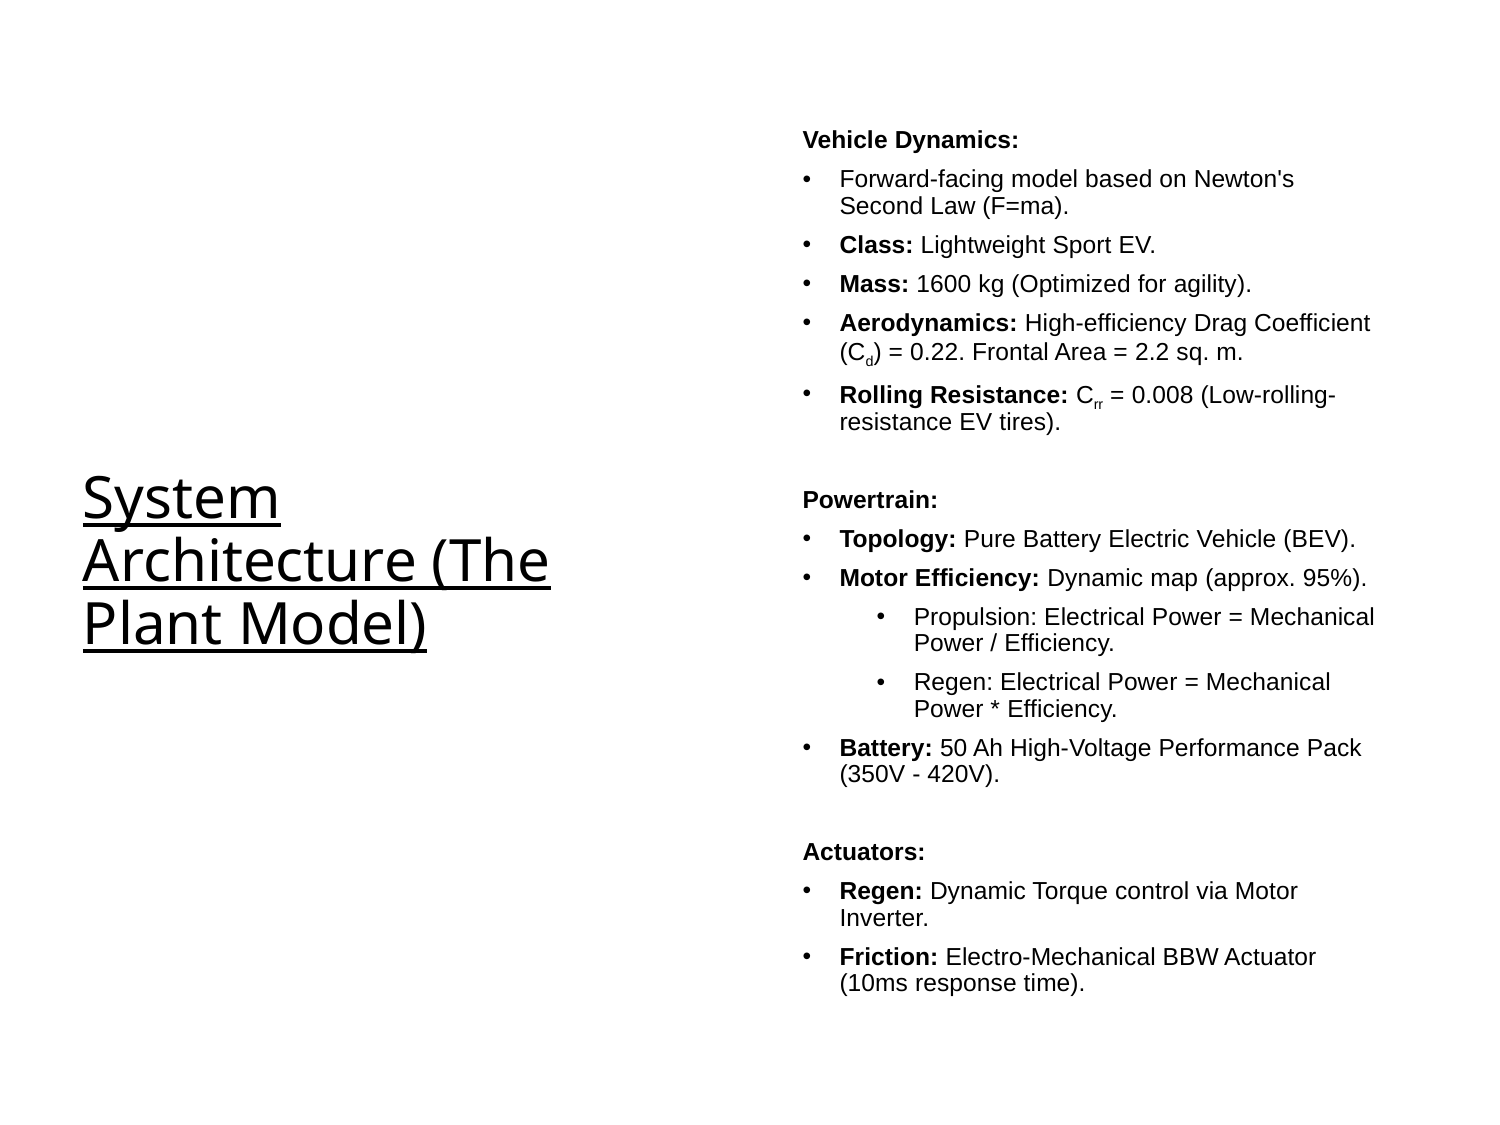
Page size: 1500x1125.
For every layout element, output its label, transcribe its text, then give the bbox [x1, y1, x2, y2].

list Vehicle Dynamics: Forward-facing model based on Newton's Second Law (F=ma). Class: Lightweight Sport EV. Mass: 1600 kg (Optimized for agility). Aerodynamics: High-efficiency Drag Coefficient (Cd) = 0.22. Frontal Area = 2.2 sq. m. Rolling Resistance: Crr = 0.008 (Low-rolling-resistance EV tires). Powertrain: Topology: Pure Battery Electric Vehicle (BEV). Motor Efficiency: Dynamic map (approx. 95%). Propulsion: Electrical Power = Mechanical Power / Efficiency. Regen: Electrical Power = Mechanical Power * Efficiency. Battery: 50 Ah High-Voltage Performance Pack (350V - 420V). Actuators: Regen: Dynamic Torque control via Motor Inverter. Friction: Electro-Mechanical BBW Actuator (10ms response time). [787, 116, 1397, 1008]
title System Architecture (The Plant Model) [67, 174, 600, 951]
